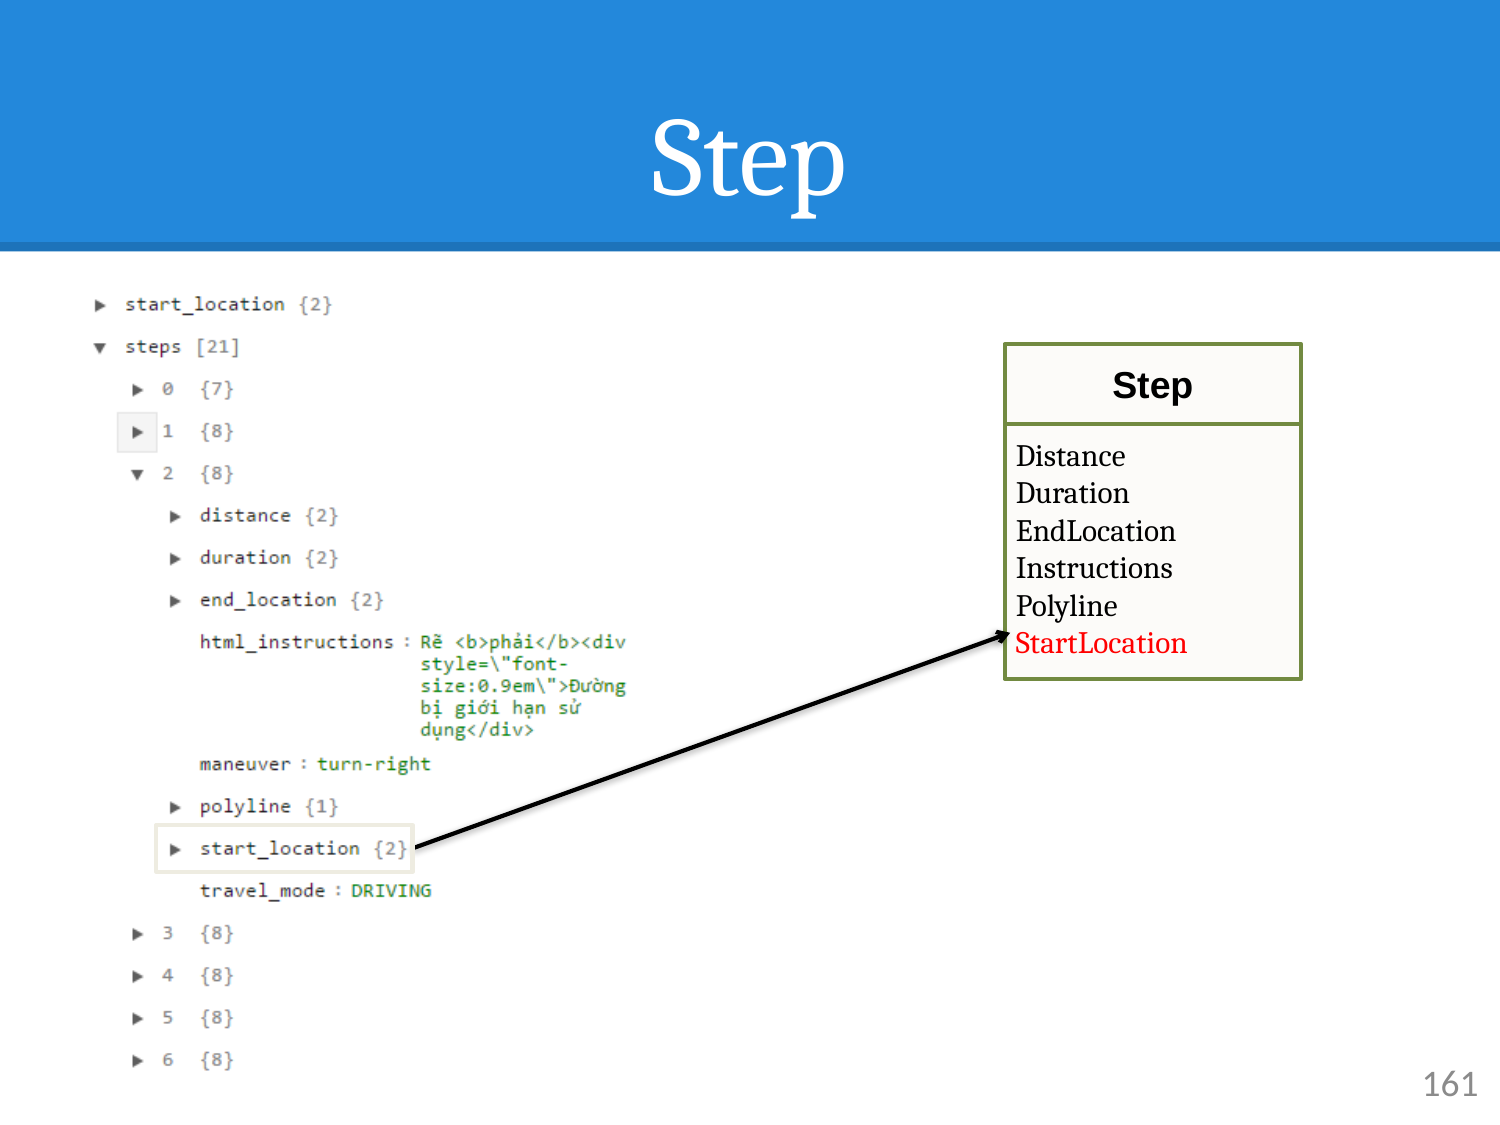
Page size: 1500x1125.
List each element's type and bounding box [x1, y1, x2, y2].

text_box [412, 344, 1302, 849]
slide_number [1403, 1038, 1494, 1125]
title [75, 45, 1425, 233]
picture [74, 280, 645, 1077]
